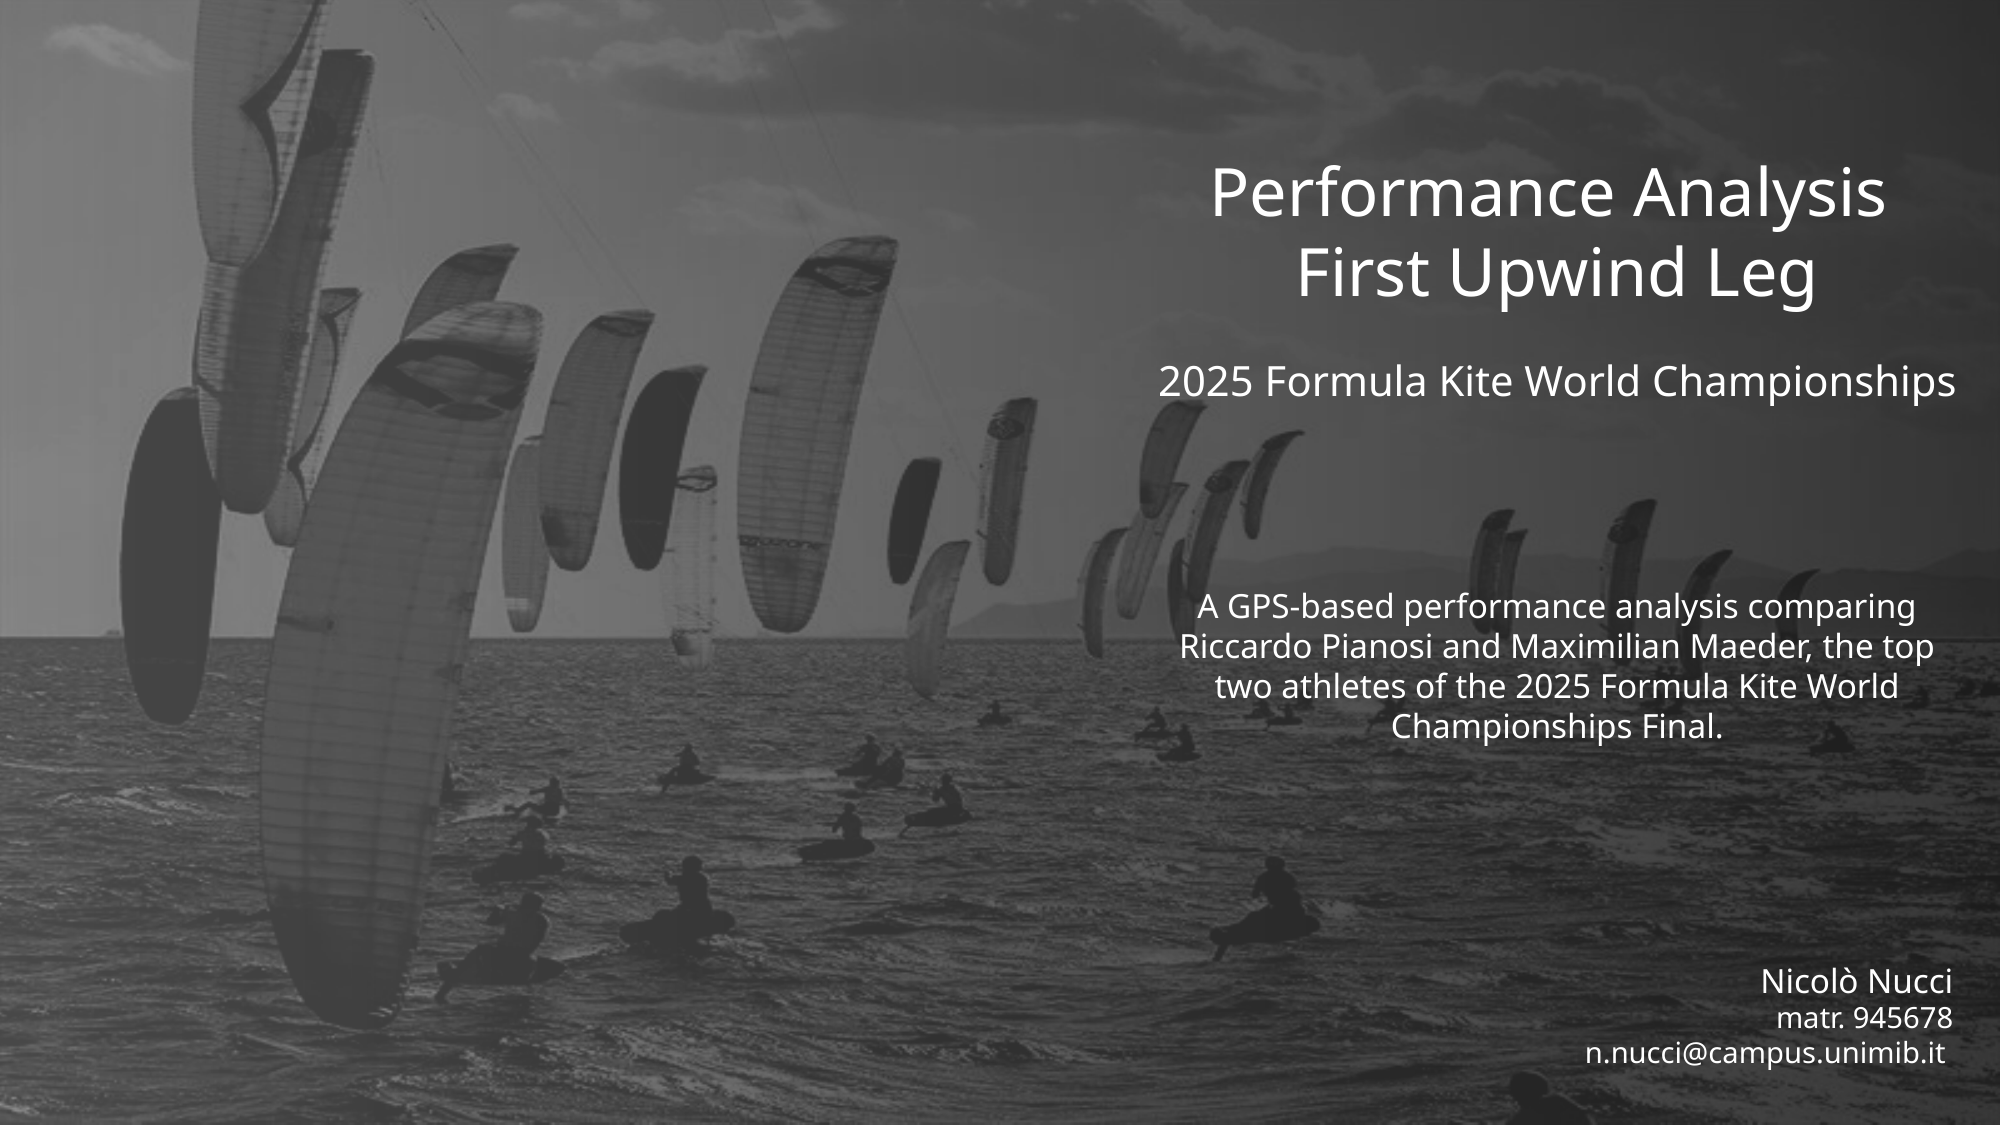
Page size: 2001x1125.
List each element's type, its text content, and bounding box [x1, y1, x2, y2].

text_box [0, 0, 2000, 1125]
text_box Performance Analysis First Upwind Leg 2025 Formula Kite World Championships [1115, 142, 2000, 413]
text_box A GPS-based performance analysis comparing Riccardo Pianosi and Maximilian Maeder, the top two athletes of the 2025 Formula Kite World Championships Final. [1155, 577, 1960, 753]
text_box Nicolò Nucci matr. 945678 n.nucci@campus.unimib.it [1570, 952, 1969, 1078]
